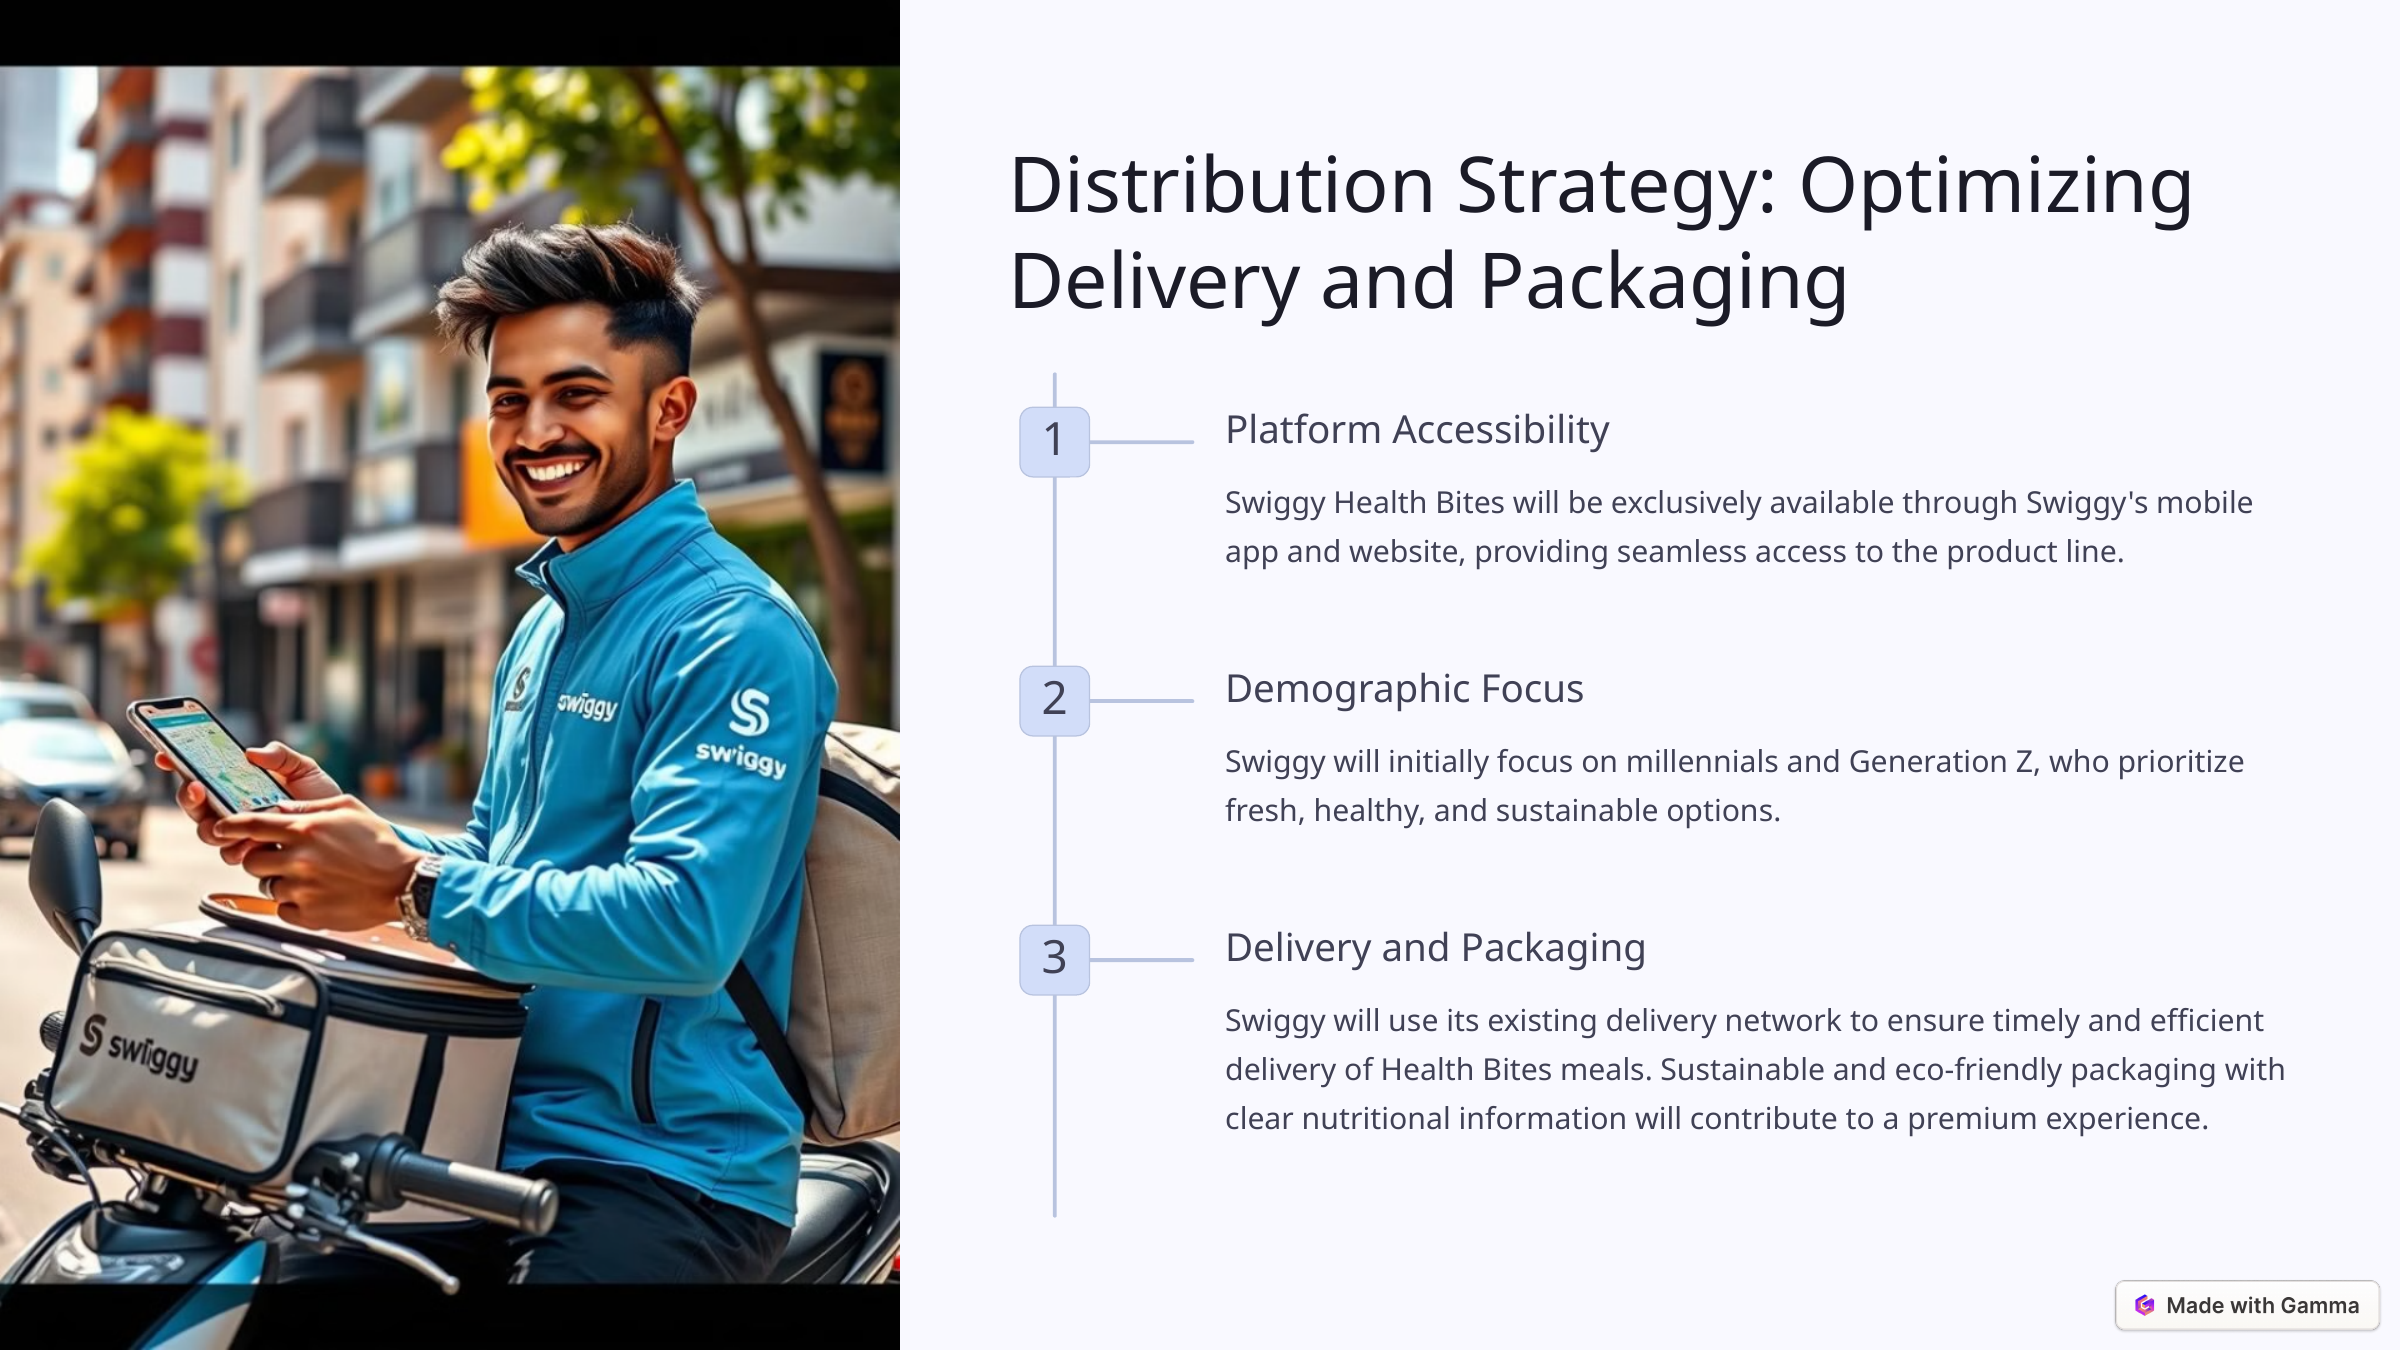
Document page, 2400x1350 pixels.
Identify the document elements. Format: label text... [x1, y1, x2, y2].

text_box Demographic Focus [1225, 662, 1613, 711]
text_box [1052, 372, 1057, 407]
text_box [1090, 958, 1195, 963]
text_box 3 [1041, 936, 1069, 984]
text_box Swiggy Health Bites will be exclusively available through Swiggy's mobile app and website, providing seamless access to the product line. [1225, 470, 2292, 570]
text_box [1052, 995, 1057, 1218]
picture [2106, 1271, 2389, 1339]
text_box [1019, 407, 1090, 477]
text_box Platform Accessibility [1225, 403, 1641, 452]
text_box 2 [1041, 677, 1069, 725]
text_box [1052, 477, 1057, 666]
text_box 1 [1046, 418, 1064, 466]
text_box Swiggy will use its existing delivery network to ensure timely and efficient delivery of Health Bites meals. Sustainable and eco-friendly packaging with clear nutritional information will contribute to a premium experience. [1225, 988, 2292, 1187]
picture [0, 0, 900, 1350]
text_box [1052, 736, 1057, 925]
text_box [1090, 699, 1195, 703]
text_box Distribution Strategy: Optimizing Delivery and Packaging [1008, 132, 2292, 326]
text_box Delivery and Packaging [1225, 921, 1677, 970]
text_box [1019, 925, 1090, 995]
text_box Swiggy will initially focus on millennials and Generation Z, who prioritize fresh, healthy, and sustainable options. [1225, 729, 2292, 829]
text_box [1019, 666, 1090, 736]
text_box [1090, 440, 1195, 445]
